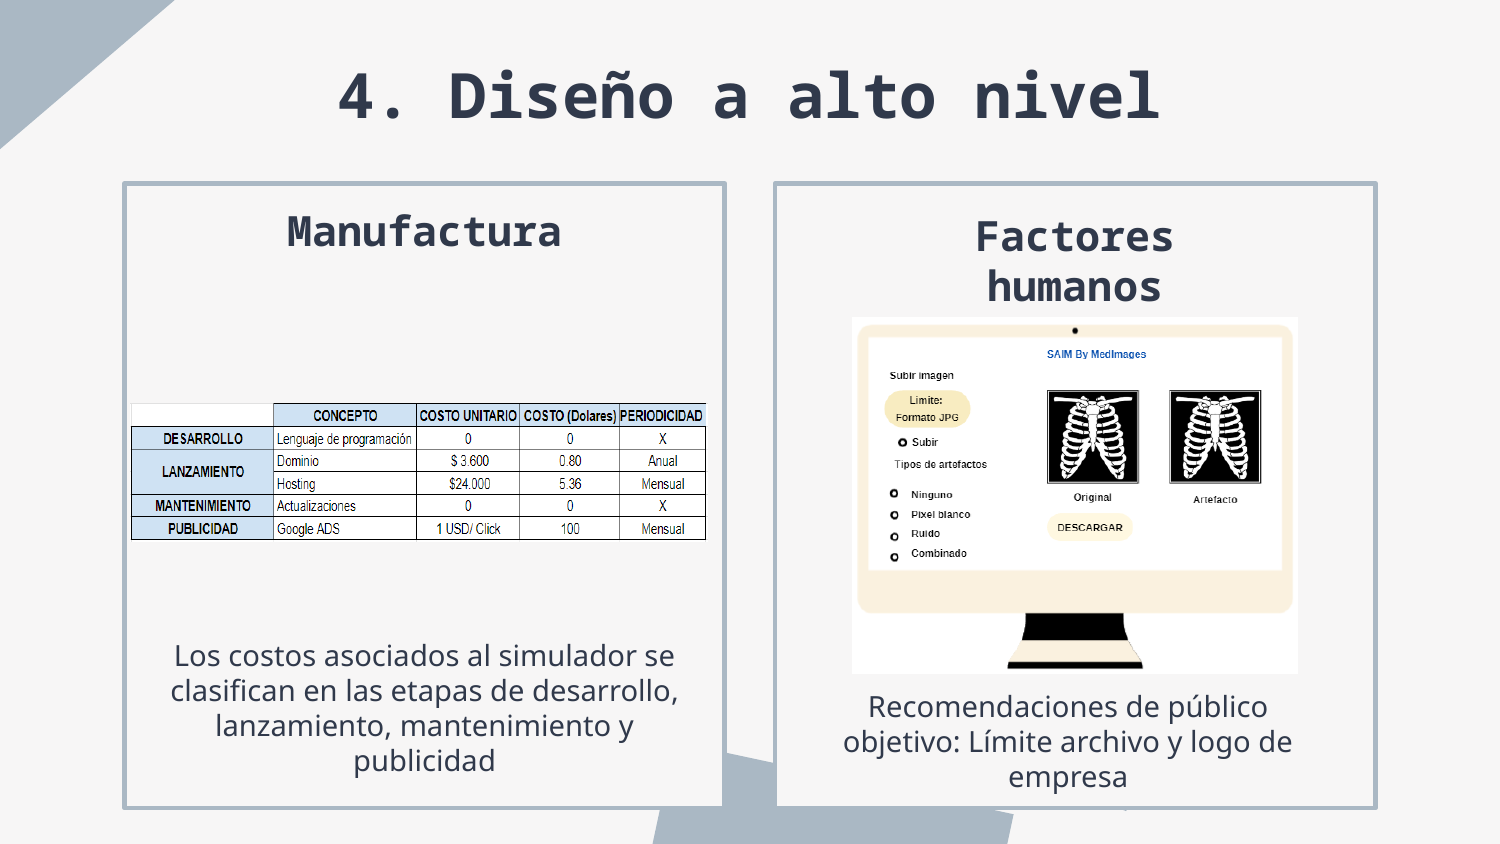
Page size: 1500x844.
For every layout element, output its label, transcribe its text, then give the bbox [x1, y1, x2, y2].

subtitle Manufactura [249, 189, 600, 267]
subtitle Factores humanos [900, 195, 1251, 273]
picture [130, 402, 708, 542]
picture [852, 317, 1298, 674]
list Recomendaciones de público objetivo: Límite archivo y logo de empresa [802, 673, 1334, 791]
list Los costos asociados al simulador se clasifican en las etapas de desarrollo, lanzamiento, mantenimiento y publicidad [142, 622, 707, 781]
text_box [124, 183, 725, 808]
text_box [775, 183, 1376, 808]
title 4. Diseño a alto nivel [143, 41, 1357, 120]
